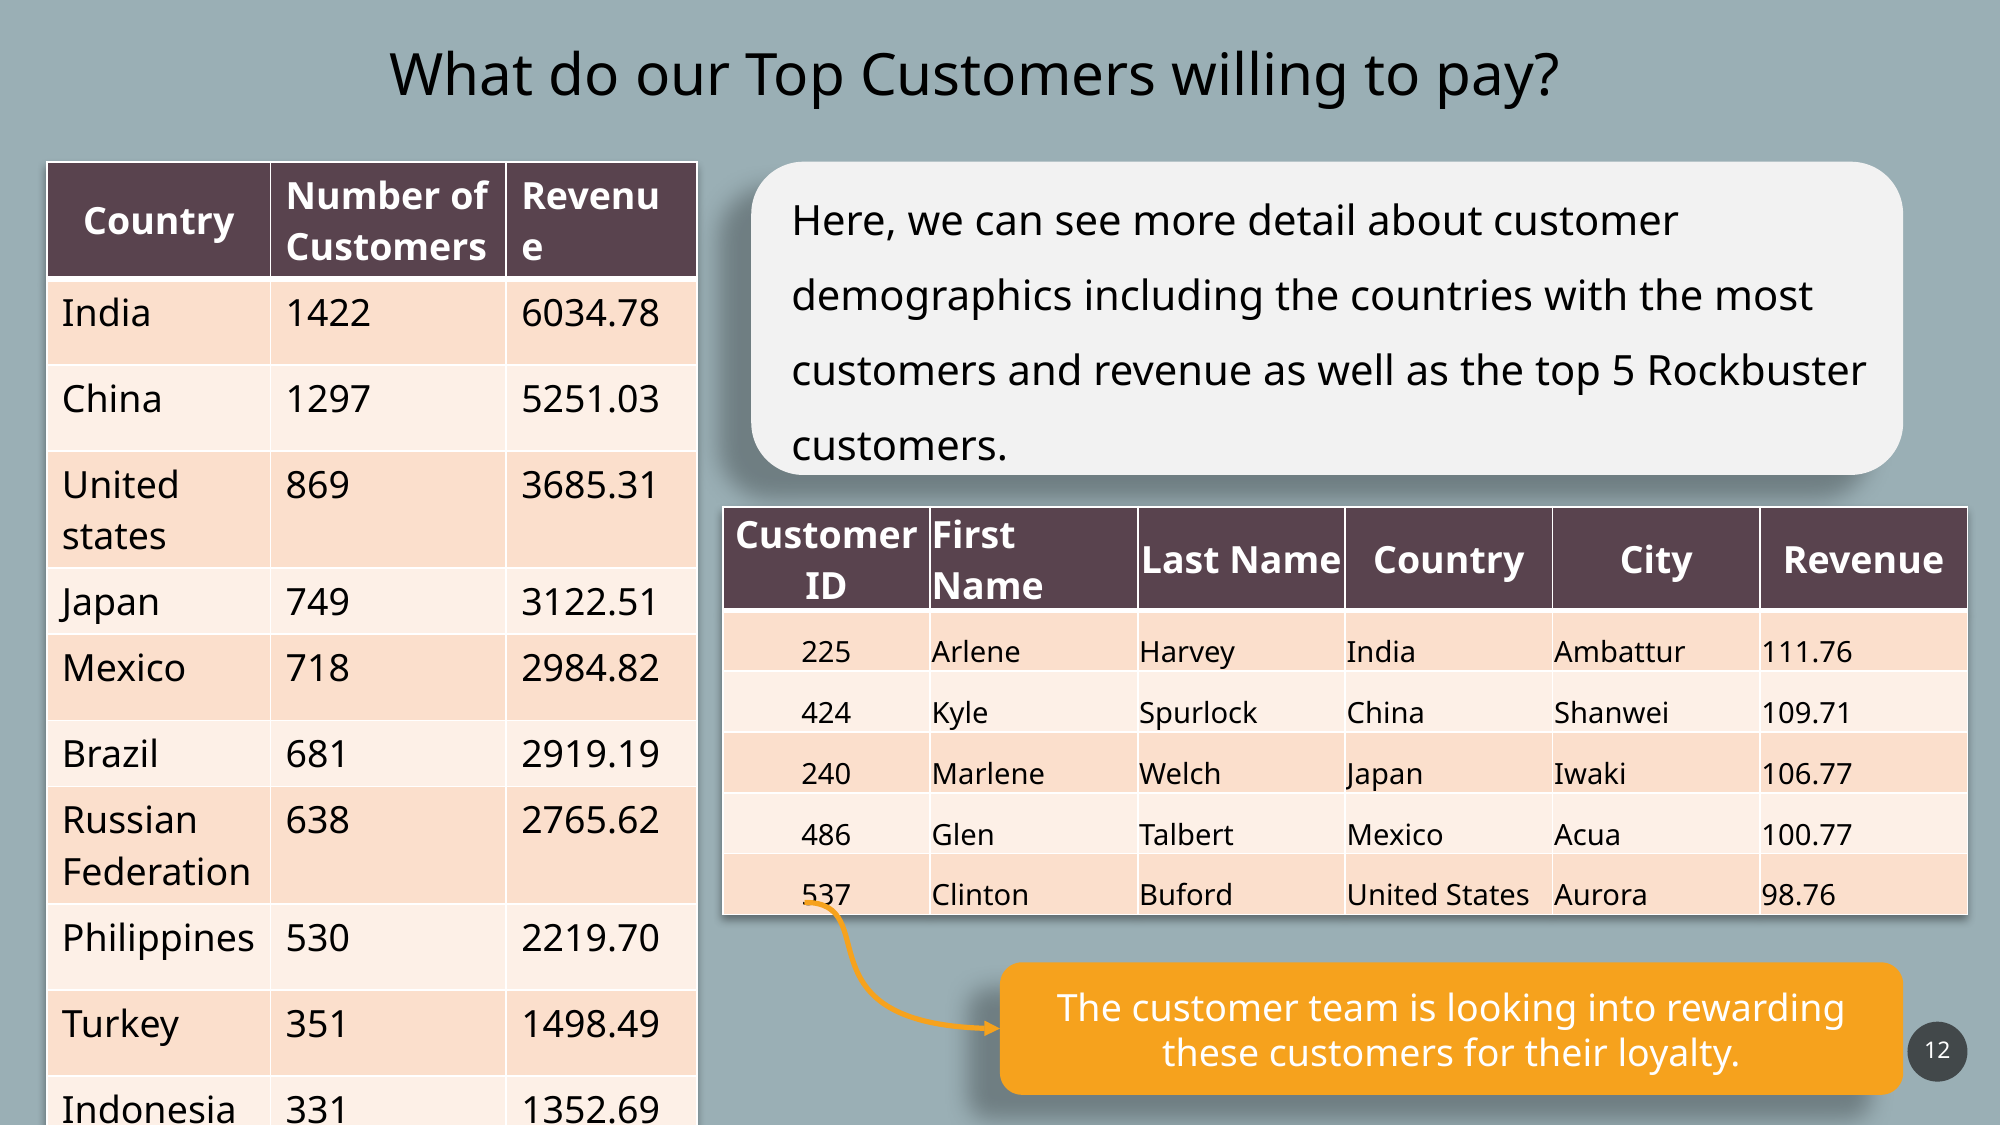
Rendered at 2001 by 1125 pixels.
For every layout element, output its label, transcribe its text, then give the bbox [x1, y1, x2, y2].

table_cell 681 [271, 721, 505, 786]
table_cell Harvey [1139, 613, 1344, 670]
table_cell India [48, 282, 270, 364]
table_cell Talbert [1139, 794, 1344, 853]
table_cell 530 [271, 905, 505, 989]
table_header Revenue [1761, 508, 1967, 608]
table_cell 6034.78 [507, 282, 696, 364]
table_header Revenue [507, 163, 696, 276]
table_cell Buford [1139, 854, 1344, 914]
table_cell Arlene [931, 613, 1137, 670]
table_cell China [48, 366, 270, 450]
table_header Country [48, 163, 270, 276]
table_cell Welch [1139, 733, 1344, 792]
table_cell 869 [271, 452, 505, 567]
table_cell 749 [271, 569, 505, 633]
table_cell 486 [724, 794, 929, 853]
table_cell India [1346, 613, 1552, 670]
table_cell 3685.31 [507, 452, 696, 567]
text_box The customer team is looking into rewarding these customers for their loyalty. [998, 961, 1905, 1096]
table_cell 2984.82 [507, 635, 696, 720]
table_cell Indonesia [48, 1077, 270, 1125]
table_cell 240 [724, 733, 929, 792]
table_header City [1553, 552, 1759, 608]
table_header Country [1346, 552, 1552, 608]
table_cell United States [1346, 854, 1552, 914]
table_cell 225 [724, 613, 929, 670]
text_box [804, 902, 1000, 1029]
table_cell 5251.03 [507, 366, 696, 450]
table_cell 1422 [271, 282, 505, 364]
table_cell 2919.19 [507, 721, 696, 786]
table_cell 424 [724, 672, 929, 731]
table_cell 111.76 [1761, 613, 1967, 670]
table_cell Marlene [931, 733, 1137, 792]
text_box Here, we can see more detail about customer demographics including the countries with the most customers and revenue as well as the top 5 Rockbuster customers. [776, 161, 1929, 552]
slide_number 12 [1907, 1021, 1968, 1082]
table_cell Japan [1346, 733, 1552, 792]
table_cell 537 [724, 854, 929, 914]
table_header Last Name [1139, 552, 1344, 608]
table_cell Mexico [1346, 794, 1552, 853]
table_cell Mexico [48, 635, 270, 720]
table_cell Japan [48, 569, 270, 633]
text_box [750, 168, 776, 469]
table_cell Clinton [931, 854, 1137, 914]
table_cell 3122.51 [507, 569, 696, 633]
table_cell Russian Federation [48, 787, 270, 903]
table_cell 331 [271, 1077, 505, 1125]
table_cell 1297 [271, 366, 505, 450]
table_cell 109.71 [1761, 672, 1967, 731]
table_cell 2765.62 [507, 787, 696, 903]
table_cell Iwaki [1553, 733, 1759, 792]
table_header Customer ID [724, 508, 929, 608]
table_cell 1498.49 [507, 991, 696, 1075]
table_cell 106.77 [1761, 733, 1967, 792]
text_box What do our Top Customers willing to pay? [46, 29, 1904, 114]
table_cell Kyle [931, 672, 1137, 731]
table_cell 100.77 [1761, 794, 1967, 853]
table_cell Spurlock [1139, 672, 1344, 731]
table_cell Aurora [1553, 854, 1759, 914]
table_cell United states [48, 452, 270, 567]
table_header Number of Customers [271, 163, 505, 276]
table_cell Brazil [48, 721, 270, 786]
table_cell 351 [271, 991, 505, 1075]
table_cell Shanwei [1553, 672, 1759, 731]
table_cell Turkey [48, 991, 270, 1075]
table_cell Glen [931, 794, 1137, 853]
table_cell Ambattur [1553, 613, 1759, 670]
table_cell China [1346, 672, 1552, 731]
table_cell 638 [271, 787, 505, 903]
table_cell 718 [271, 635, 505, 720]
table_cell 98.76 [1761, 854, 1967, 914]
table_cell Philippines [48, 905, 270, 989]
table_cell Acua [1553, 794, 1759, 853]
table_header First Name [931, 552, 1137, 608]
table_cell 2219.70 [507, 905, 696, 989]
table_cell 1352.69 [507, 1077, 696, 1125]
